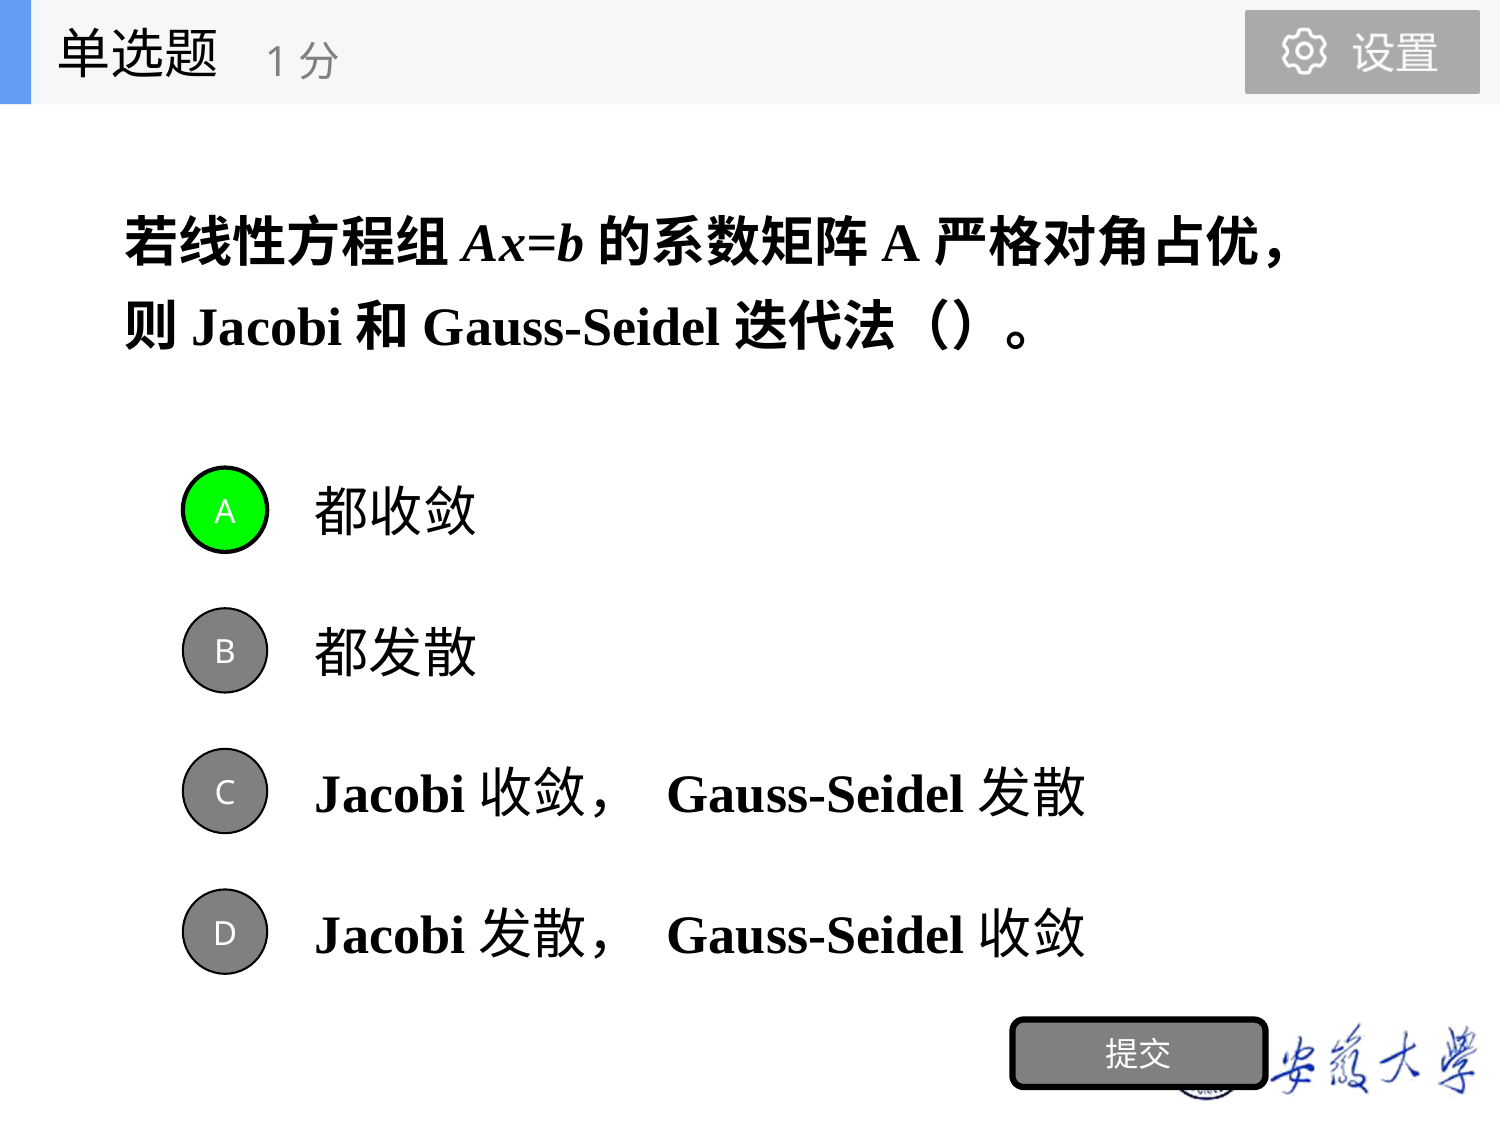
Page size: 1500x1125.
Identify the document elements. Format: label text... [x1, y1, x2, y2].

text_box B [181, 607, 269, 694]
text_box Jacobi发散， Gauss-Seidel收敛 [299, 878, 1350, 985]
text_box 提交 [1011, 1018, 1267, 1089]
text_box A [181, 466, 269, 553]
picture [1151, 985, 1500, 1125]
text_box 若线性方程组Ax=b的系数矩阵A严格对角占优，则Jacobi和Gauss-Seidel迭代法（）。 [109, 157, 1350, 387]
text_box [0, 0, 1500, 105]
text_box C [181, 747, 269, 835]
text_box Jacobi收敛， Gauss-Seidel发散 [299, 738, 1350, 844]
picture [1245, 10, 1480, 94]
text_box 都发散 [299, 597, 1350, 703]
text_box D [181, 888, 269, 975]
text_box 都收敛 [299, 456, 1350, 563]
